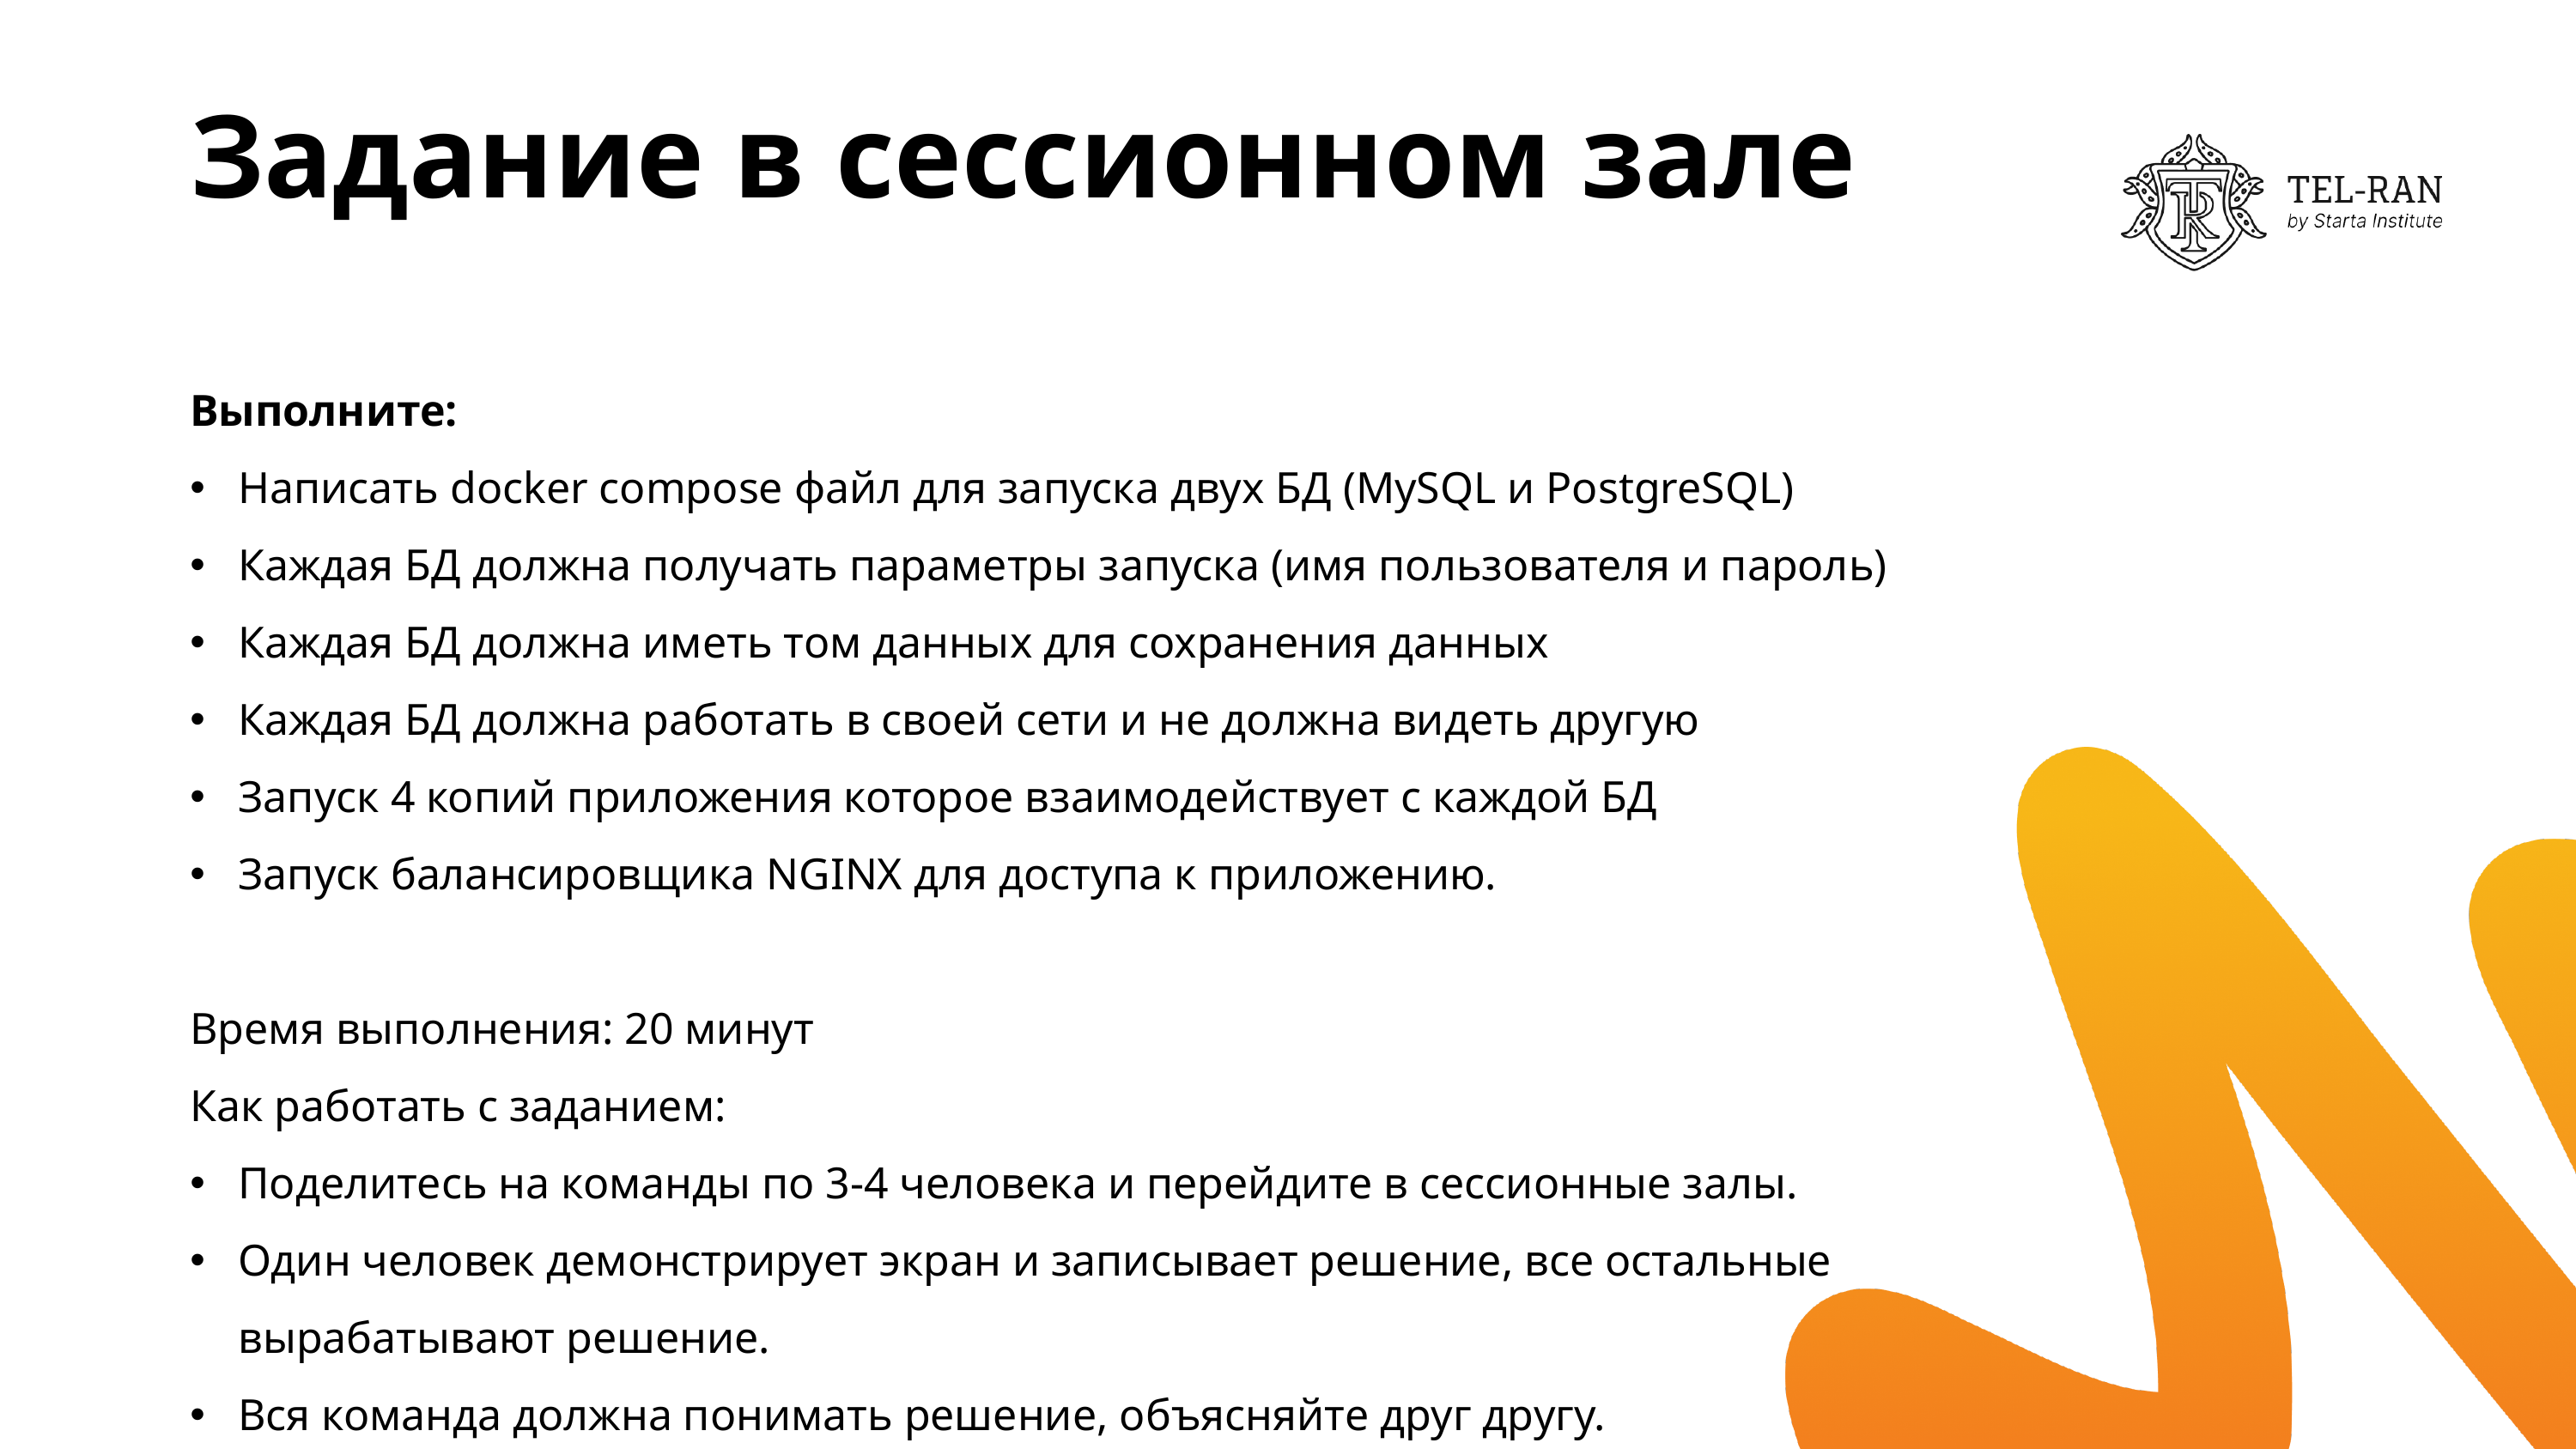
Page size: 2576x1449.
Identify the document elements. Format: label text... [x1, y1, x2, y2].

title Задание в сессионном зале [177, 76, 2107, 358]
picture [2121, 134, 2442, 271]
picture [1620, 747, 2576, 1449]
text_box Выполните: Написать docker compose файл для запуска двух БД (MySQL и PostgreSQL) Каждая БД должна получать параметры запуска (имя пользователя и пароль) Каждая БД должна иметь том данных для сохранения данных Каждая БД должна работать в своей сети и не должна видеть другую Запуск 4 копий приложения которое взаимодействует с каждой БД Запуск балансировщика NGINX для доступа к приложению. Время выполнения: 20 минут Как работать с заданием: Поделитесь на команды по 3-4 человека и перейдите в сессионные залы. Один человек демонстрирует экран и записывает решение, все остальные вырабатывают решение. Вся команда должна понимать решение, объясняйте друг другу. [177, 351, 2006, 1446]
